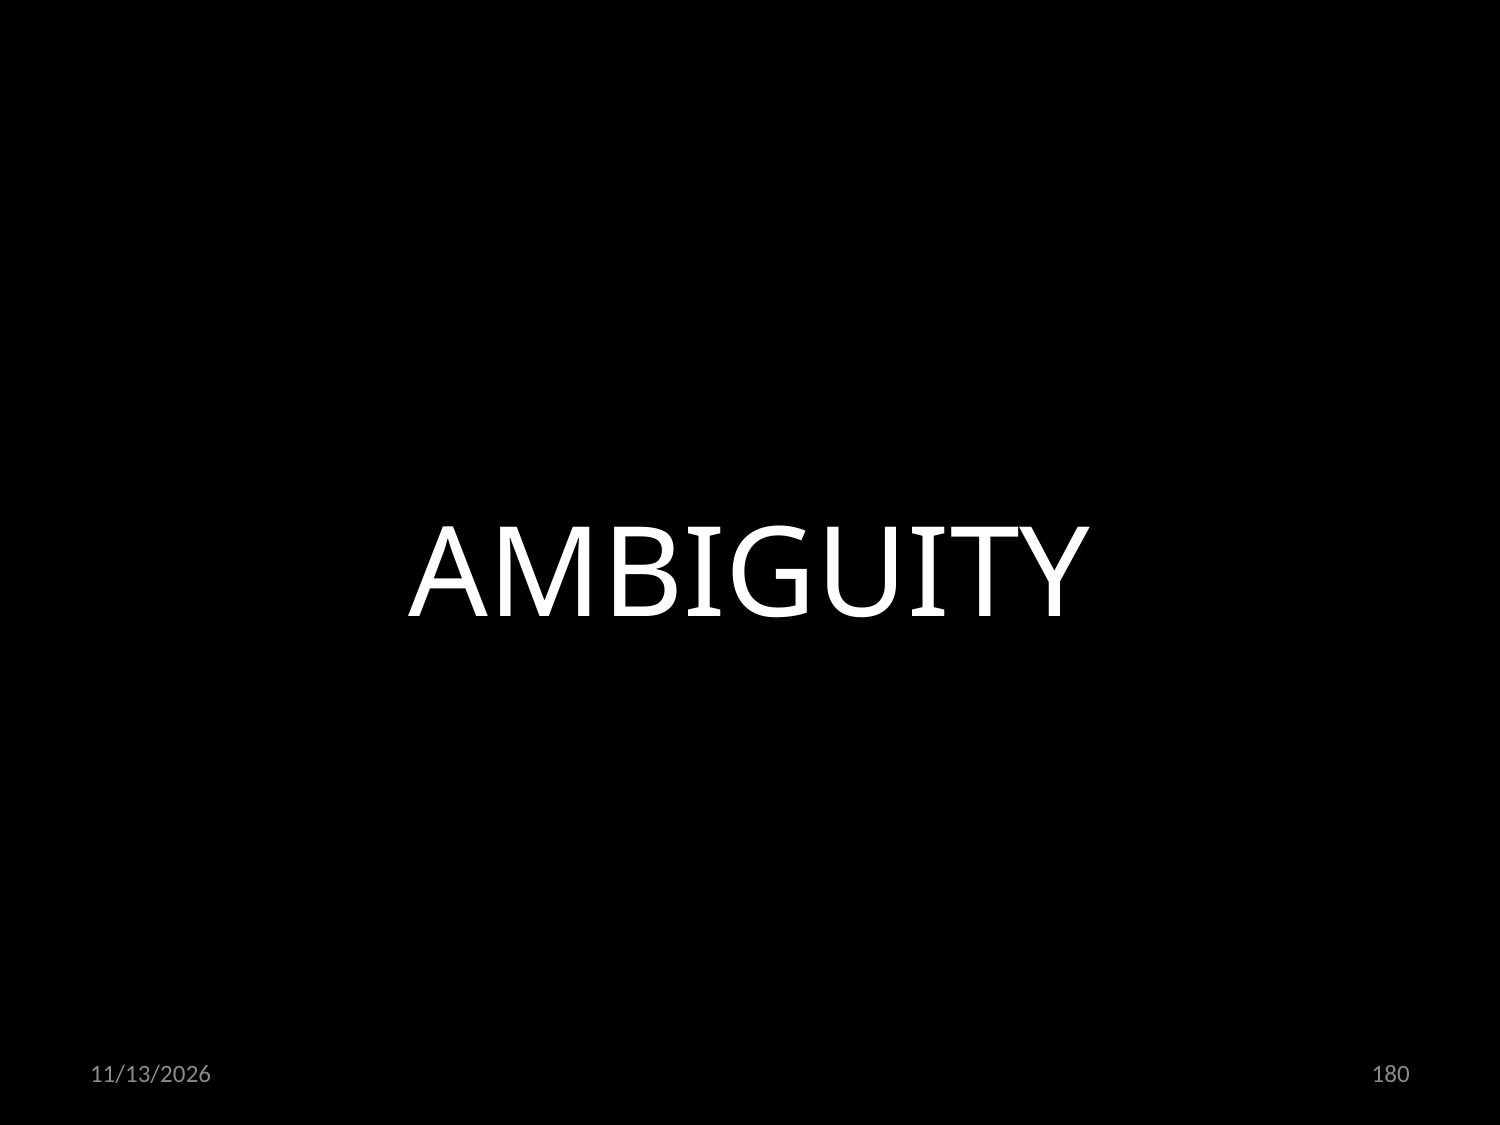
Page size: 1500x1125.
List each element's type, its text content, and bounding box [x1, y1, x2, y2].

slide_number 180 [1074, 1042, 1425, 1103]
list AMBIGUITY [0, 484, 1500, 586]
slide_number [75, 1042, 425, 1103]
